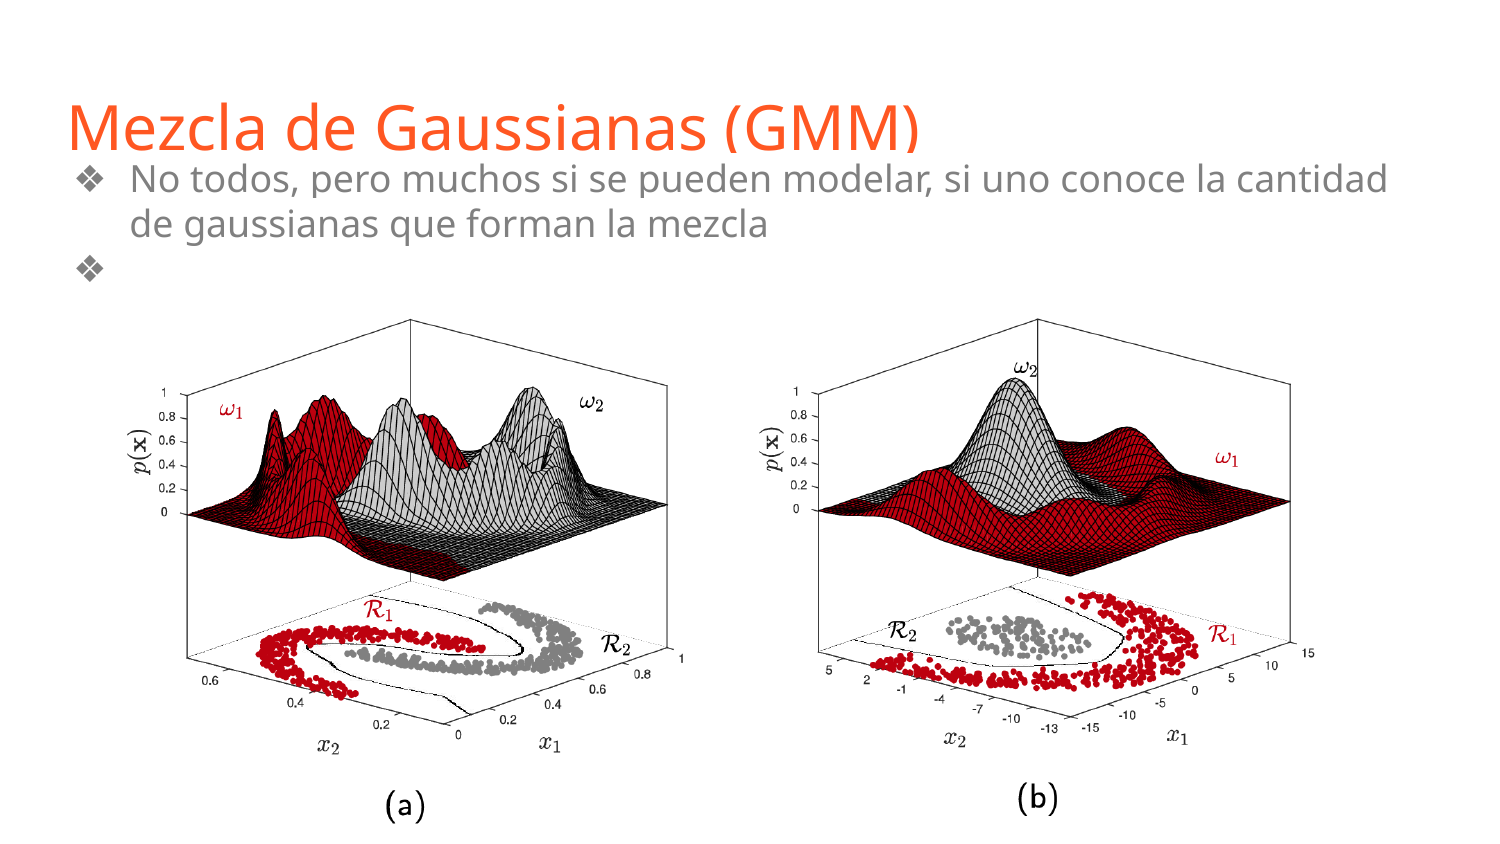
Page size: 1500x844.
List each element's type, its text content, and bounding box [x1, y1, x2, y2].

picture [122, 315, 1327, 827]
text_box No todos, pero muchos si se pueden modelar, si uno conoce la cantidad de gaussianas que forman la mezcla [39, 140, 1438, 407]
text_box Mezcla de Gaussianas (GMM) [51, 72, 1449, 167]
